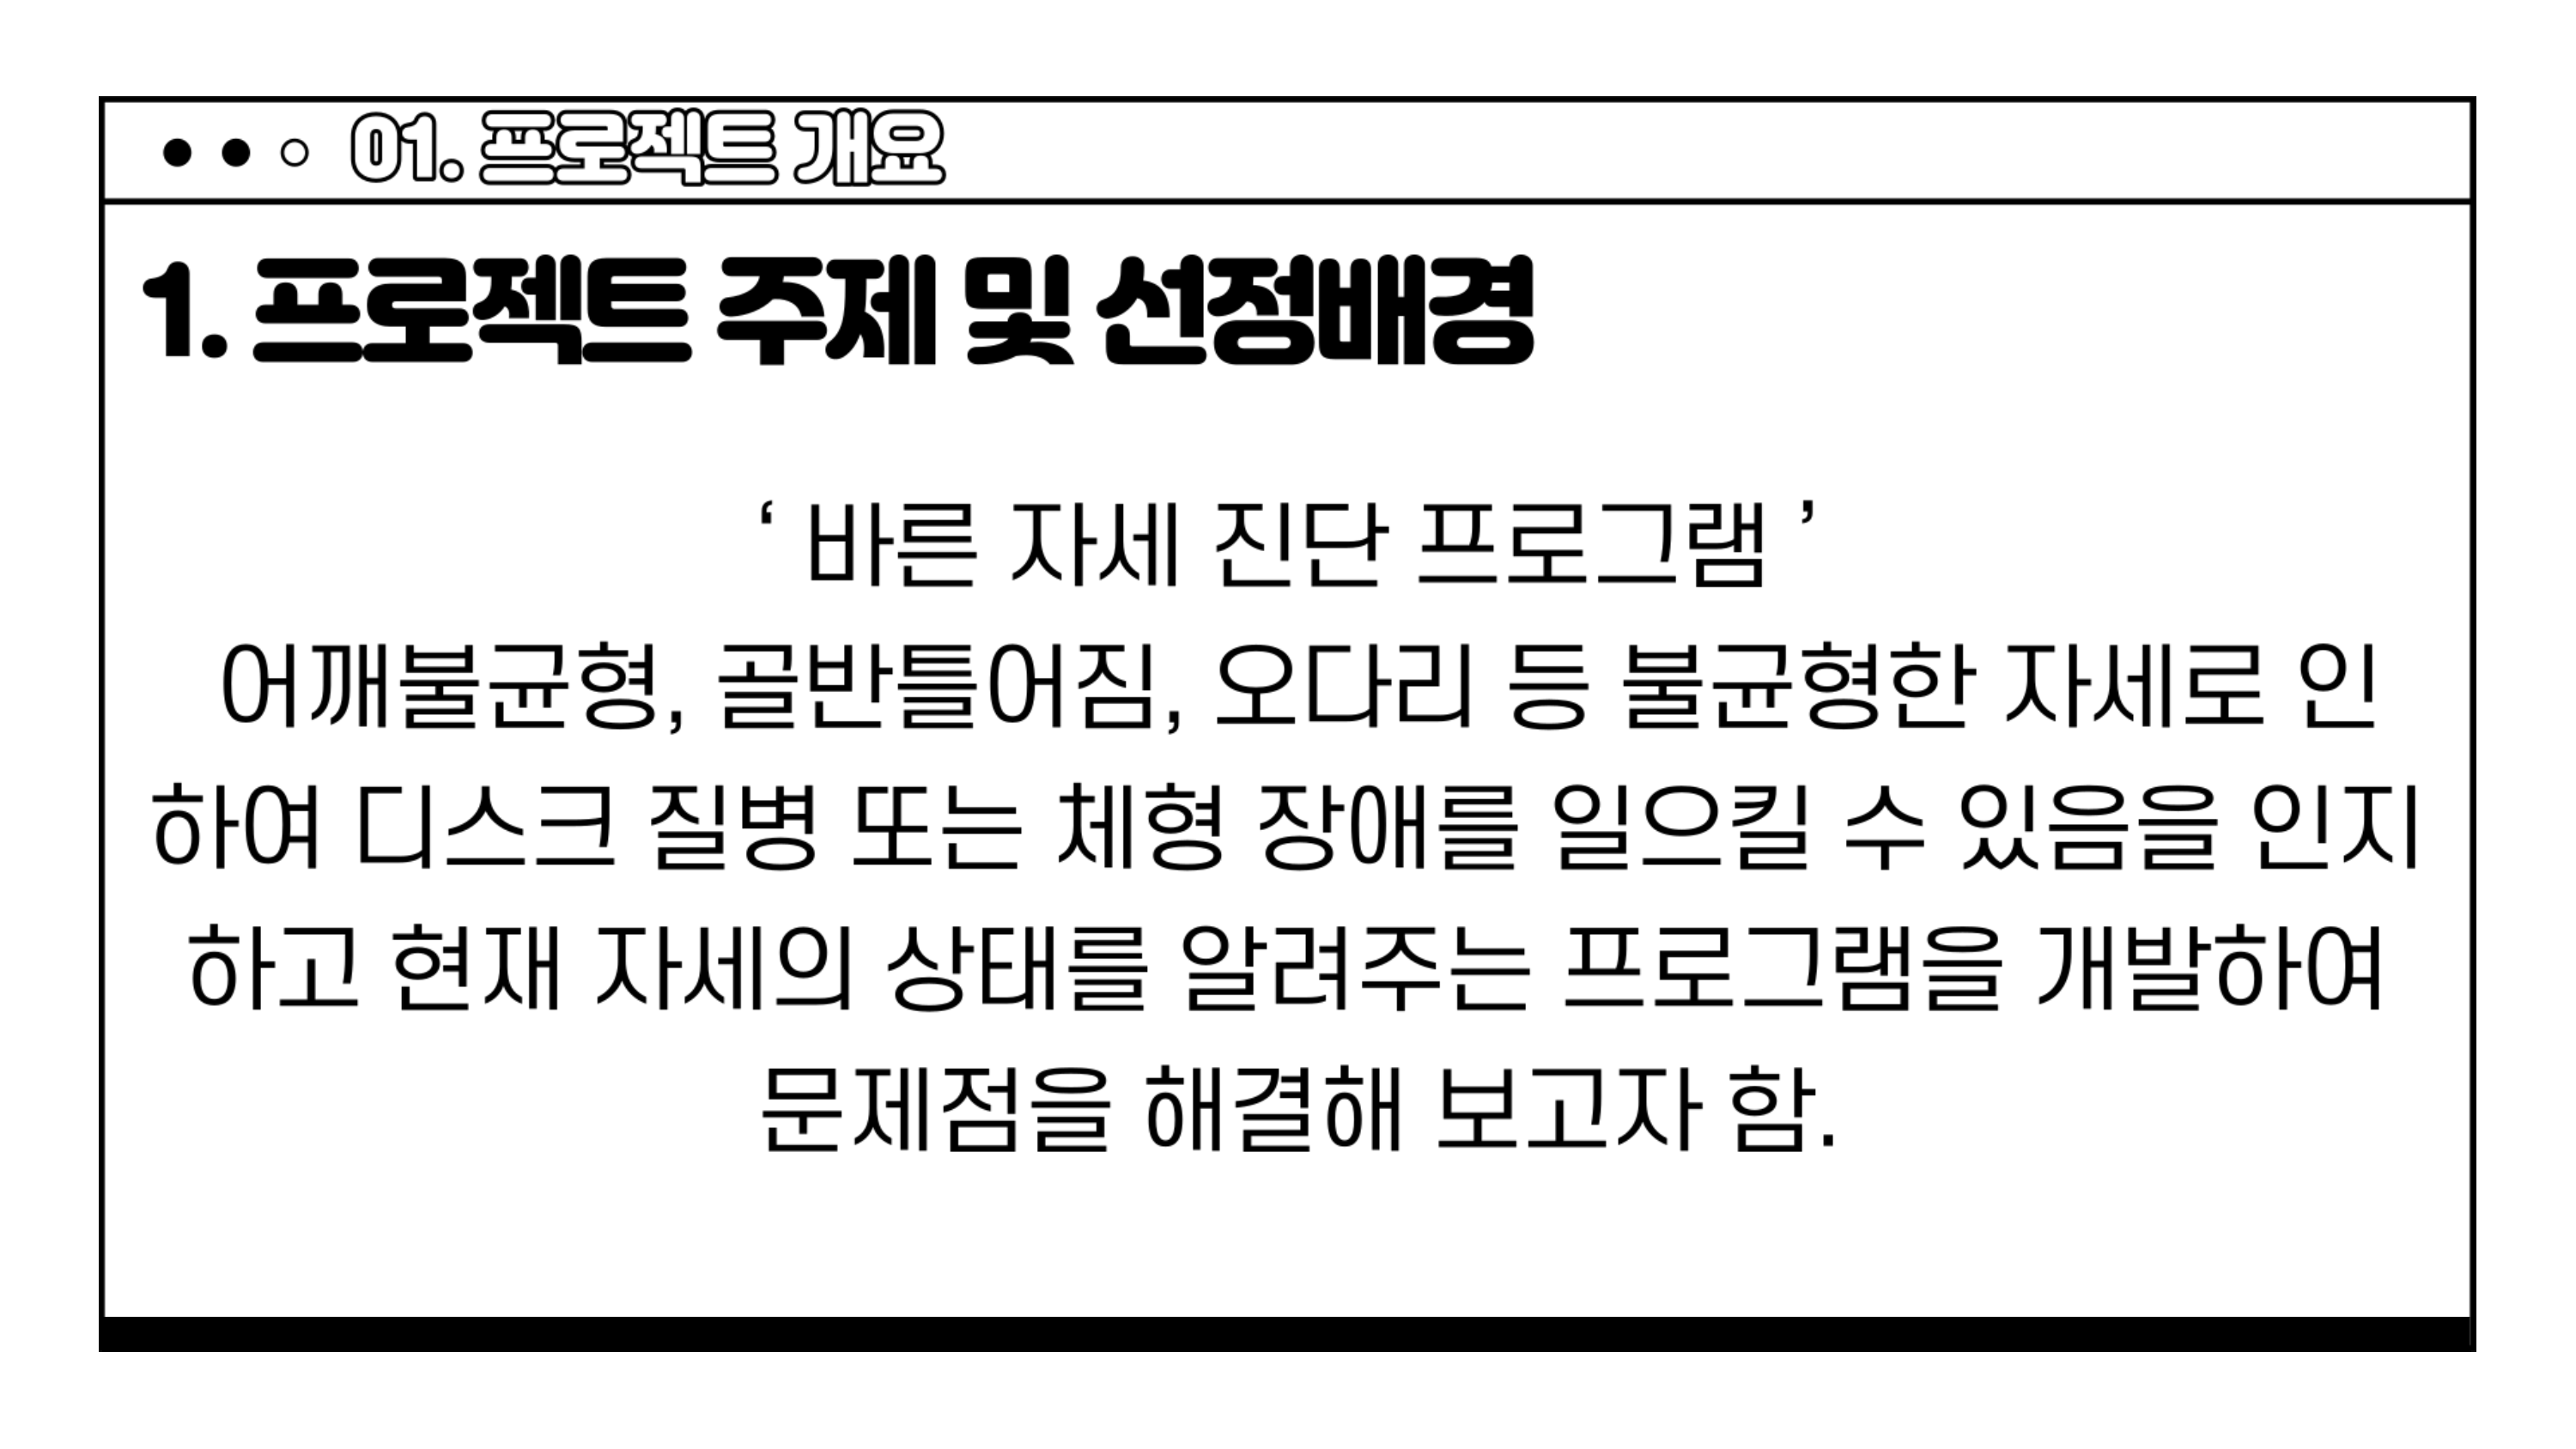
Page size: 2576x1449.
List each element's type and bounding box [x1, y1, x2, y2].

text_box [102, 1316, 2471, 1352]
picture [81, 66, 1619, 448]
text_box [99, 96, 2477, 1319]
picture [132, 465, 2473, 1217]
